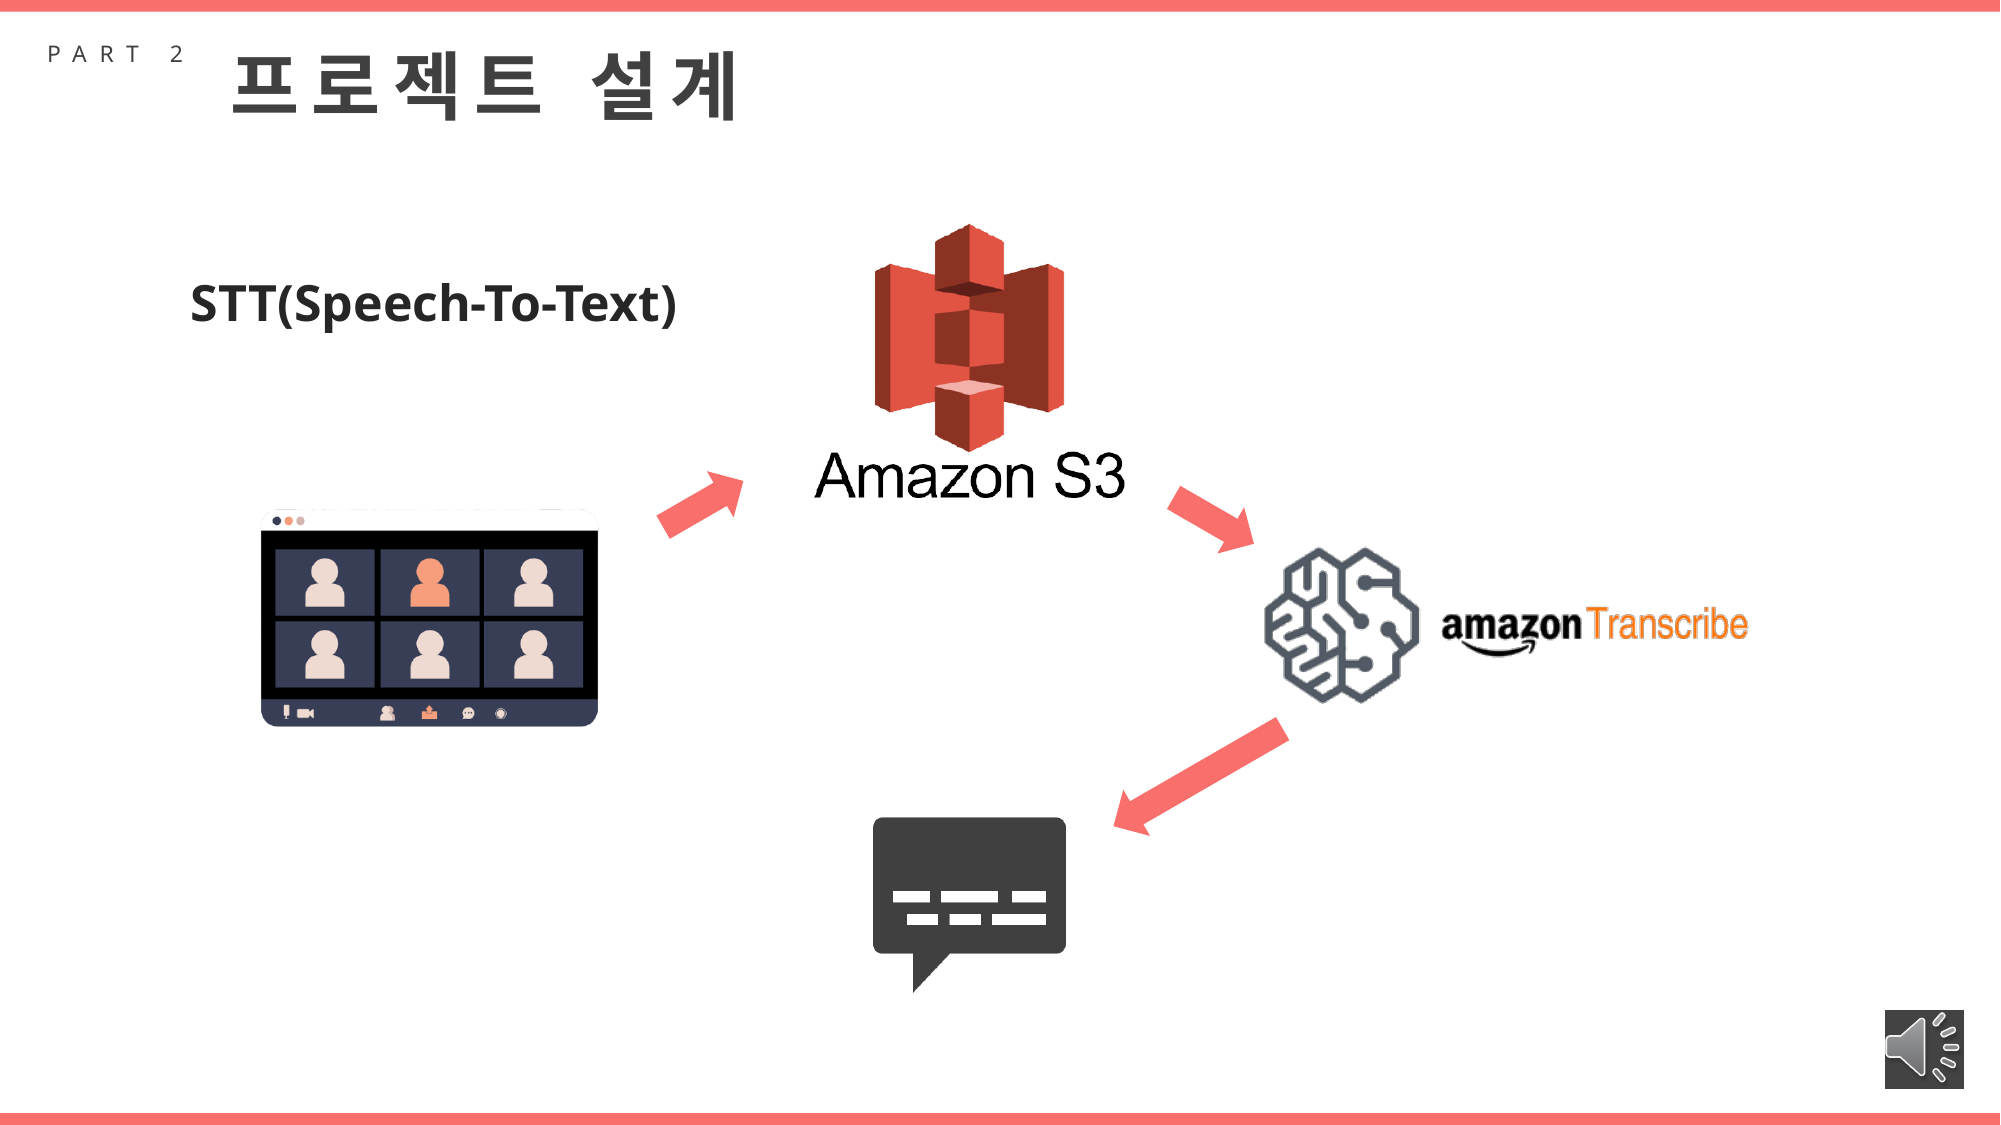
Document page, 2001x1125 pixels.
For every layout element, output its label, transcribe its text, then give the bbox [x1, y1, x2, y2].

text_box STT(Speech-To-Text) [175, 263, 693, 339]
text_box 프로젝트 설계 [215, 32, 756, 138]
picture [833, 769, 1105, 1041]
picture [1262, 503, 1751, 748]
picture [1884, 1009, 1965, 1090]
text_box [0, 0, 2000, 13]
picture [249, 499, 609, 740]
text_box [655, 469, 745, 541]
text_box [0, 1112, 2000, 1125]
text_box [1112, 723, 1278, 838]
text_box [1170, 484, 1256, 556]
picture [768, 219, 1170, 521]
text_box PART 2 [32, 32, 199, 75]
